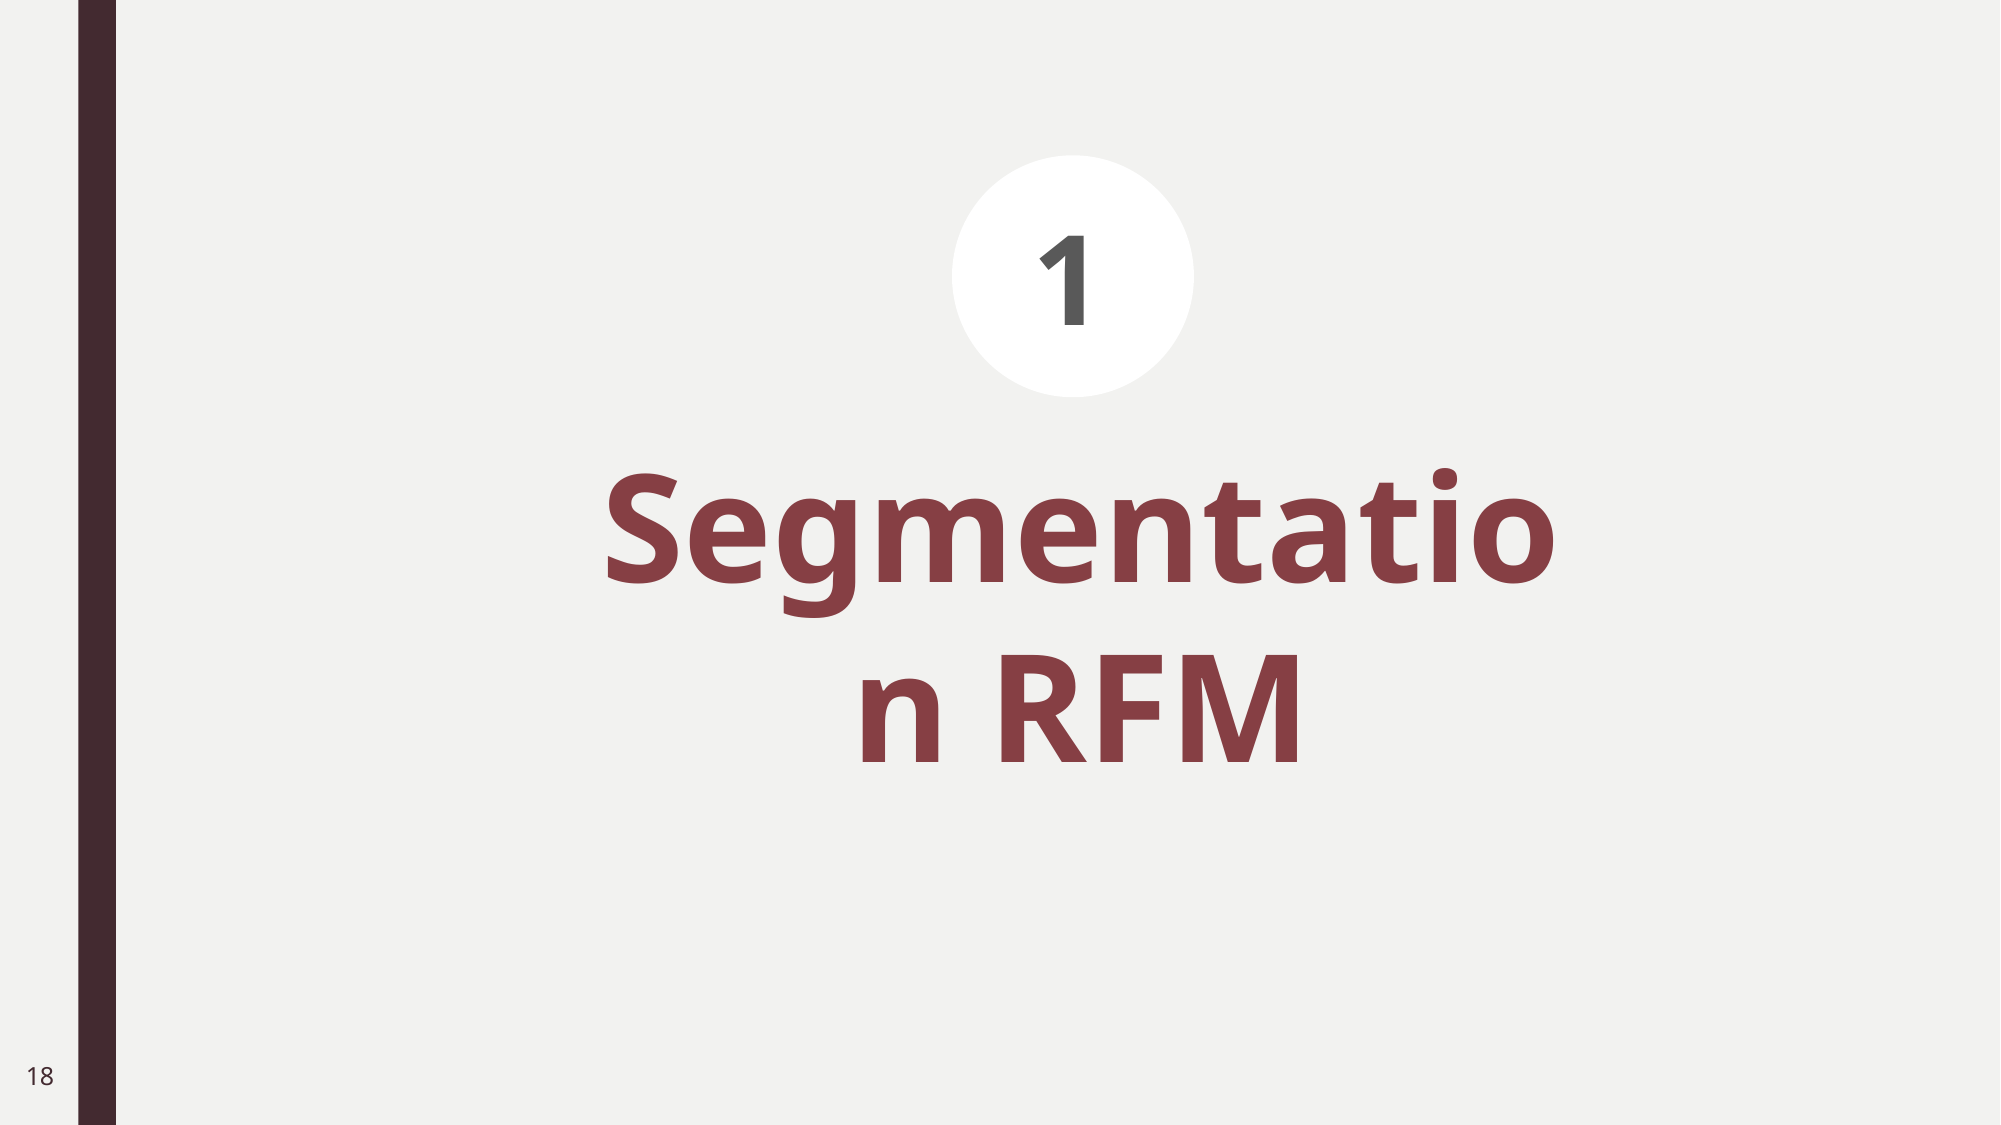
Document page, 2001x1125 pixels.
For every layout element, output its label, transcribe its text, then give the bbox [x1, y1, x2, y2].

text_box [951, 155, 1163, 398]
text_box Segmentation RFM [580, 425, 1582, 800]
text_box 1 [1018, 192, 1192, 358]
slide_number 18 [0, 1043, 70, 1111]
